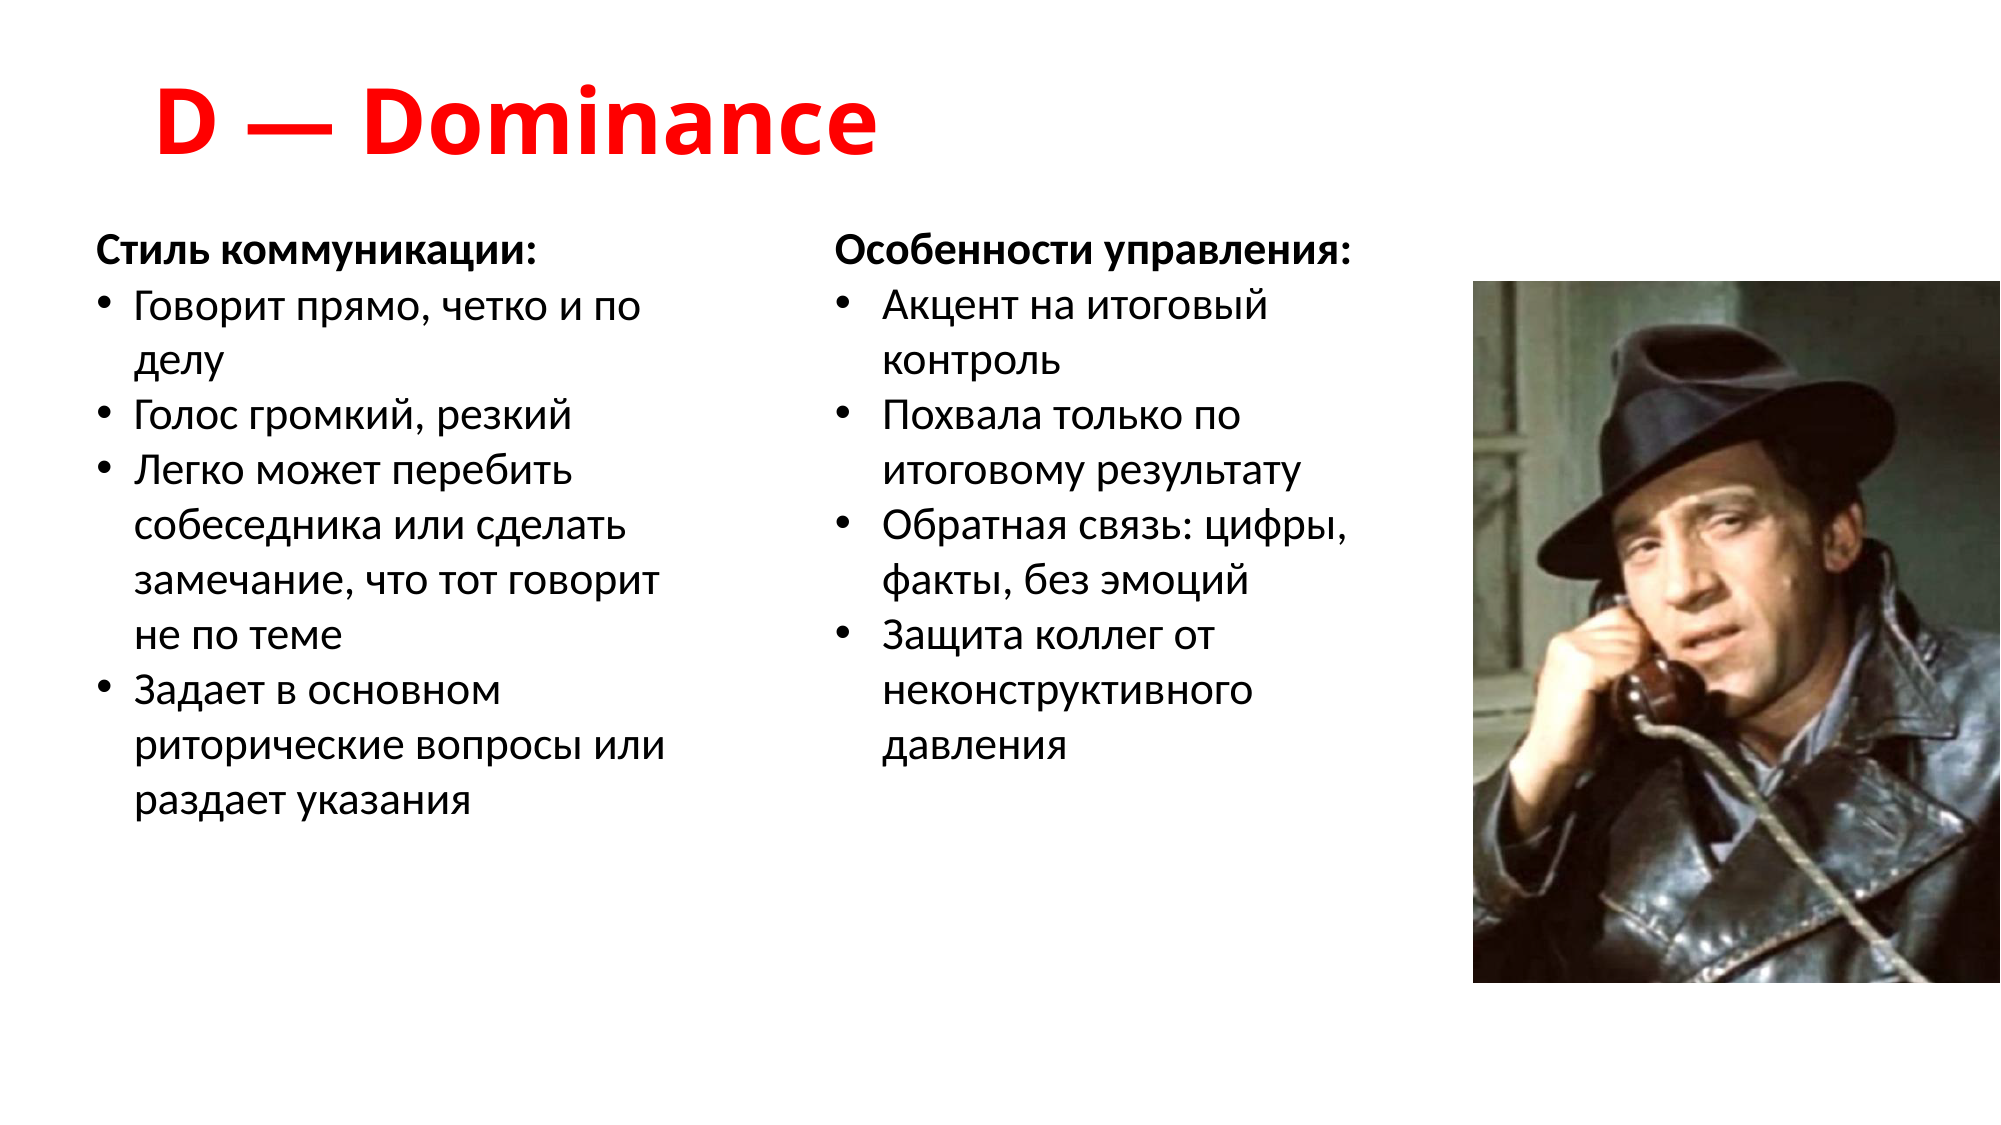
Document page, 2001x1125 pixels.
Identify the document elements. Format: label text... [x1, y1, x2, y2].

title D — Dominance [137, 59, 1000, 190]
text_box Особенности управления: Акцент на итоговый контроль Похвала только по итоговому результату Обратная связь: цифры, факты, без эмоций Защита коллег от неконструктивного давления [820, 211, 1400, 822]
list Стиль коммуникации: Говорит прямо, четко и по делу Голос громкий, резкий Легко может перебить собеседника или сделать замечание, что тот говорит не по теме Задает в основном риторические вопросы или раздает указания [81, 211, 704, 1025]
picture [1473, 281, 2000, 983]
